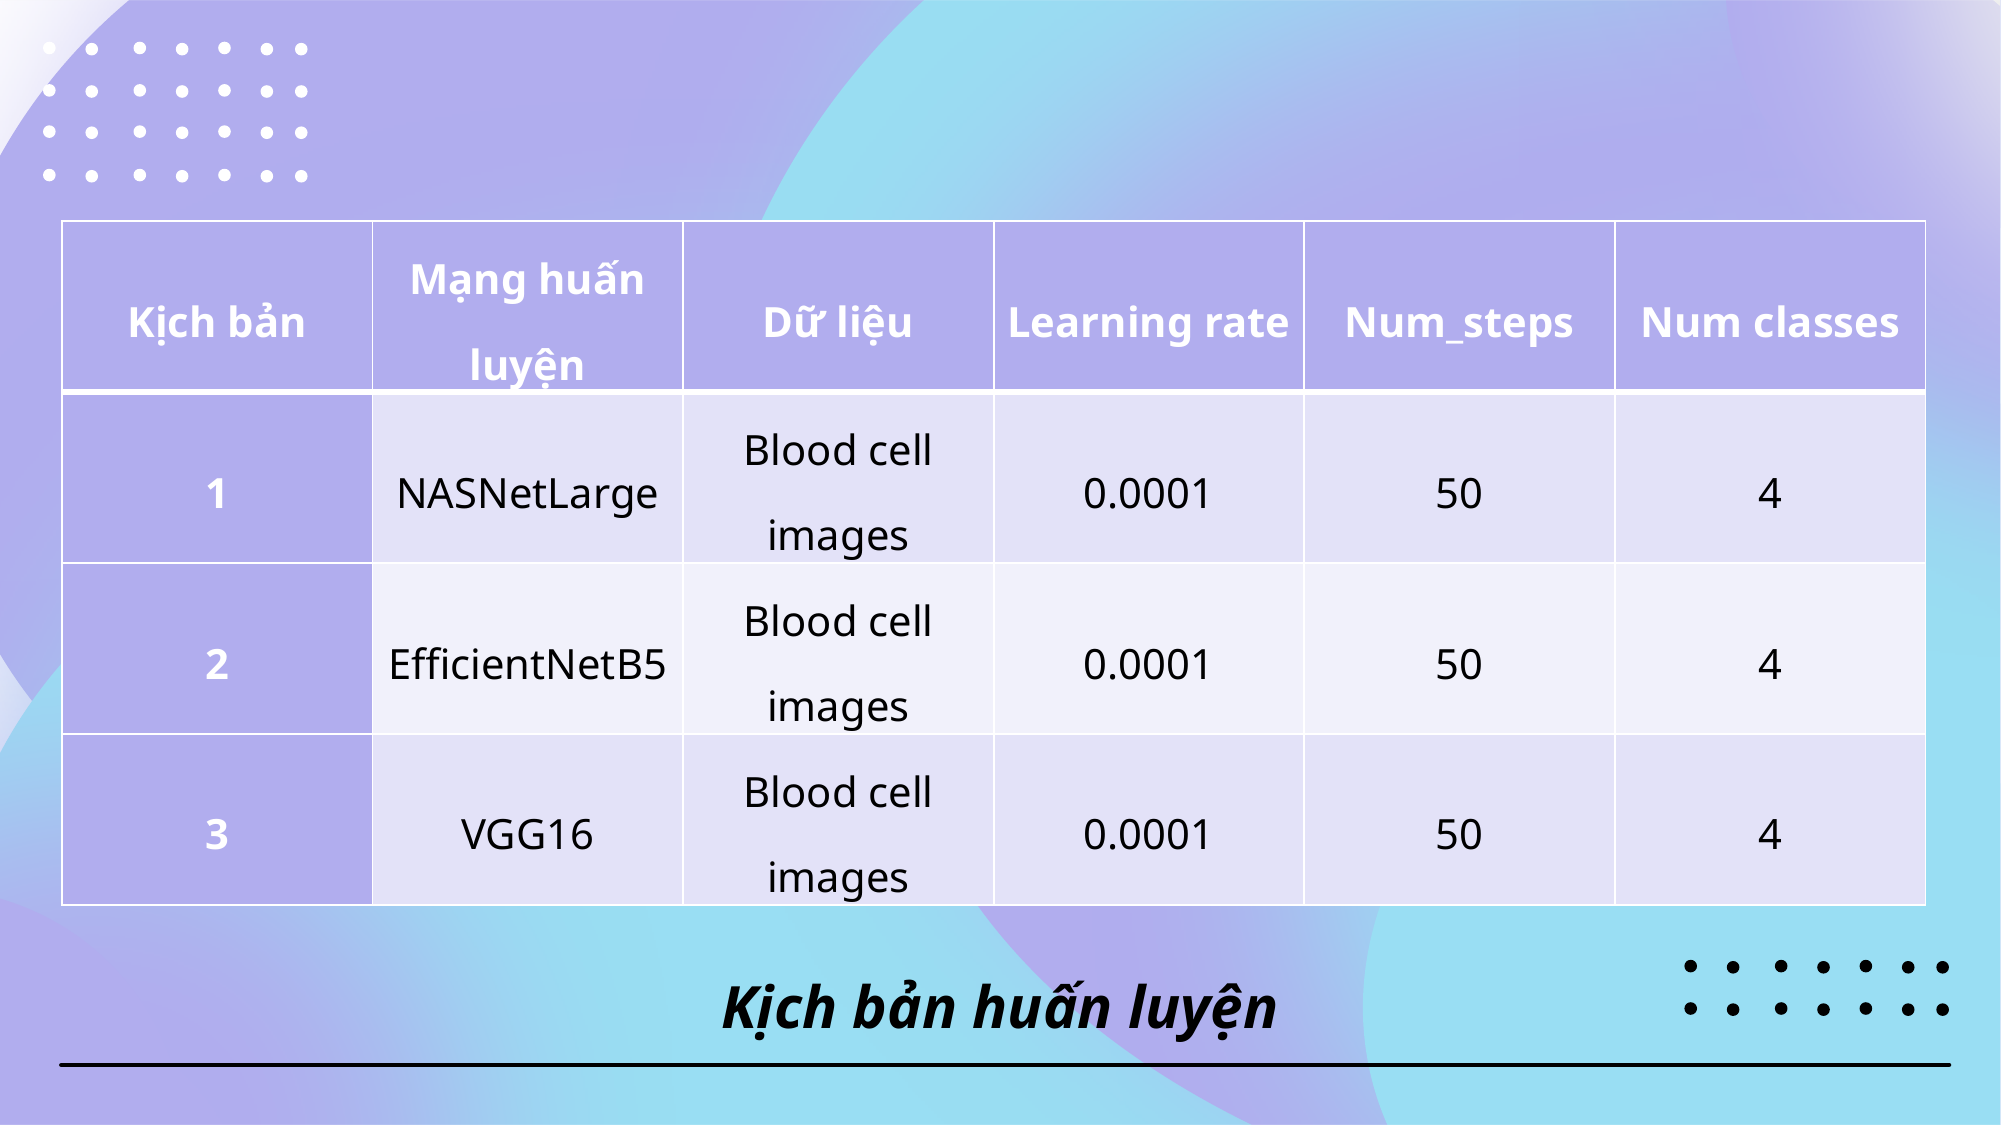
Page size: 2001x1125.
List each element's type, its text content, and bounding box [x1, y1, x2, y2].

table_cell EfficientNetB5 [373, 564, 682, 733]
table_cell 0.0001 [995, 564, 1303, 733]
table_cell 50 [1305, 735, 1614, 904]
table_header Kịch bản [63, 222, 372, 389]
table_cell 1 [63, 395, 372, 562]
table_cell 4 [1616, 735, 1925, 904]
table_cell Blood cell images [684, 395, 993, 562]
table_cell VGG16 [373, 735, 682, 904]
table_cell 0.0001 [995, 395, 1303, 562]
table_header Num_steps [1305, 222, 1614, 389]
table_cell NASNetLarge [373, 395, 682, 562]
table_cell 4 [1616, 395, 1925, 562]
table_cell 4 [1616, 564, 1925, 733]
table_cell 3 [63, 735, 372, 904]
table_cell 2 [63, 564, 372, 733]
text_box Kịch bản huấn luyện [706, 962, 1294, 1048]
table_header Mạng huấn luyện [373, 222, 682, 389]
table_header Learning rate [995, 222, 1303, 389]
table_cell 50 [1305, 564, 1614, 733]
table_header Dữ liệu [684, 222, 993, 389]
table_cell Blood cell images [684, 564, 993, 733]
table_cell 50 [1305, 395, 1614, 562]
table_cell 0.0001 [995, 735, 1303, 904]
table_cell Blood cell images [684, 735, 993, 904]
table_header Num classes [1616, 222, 1925, 389]
